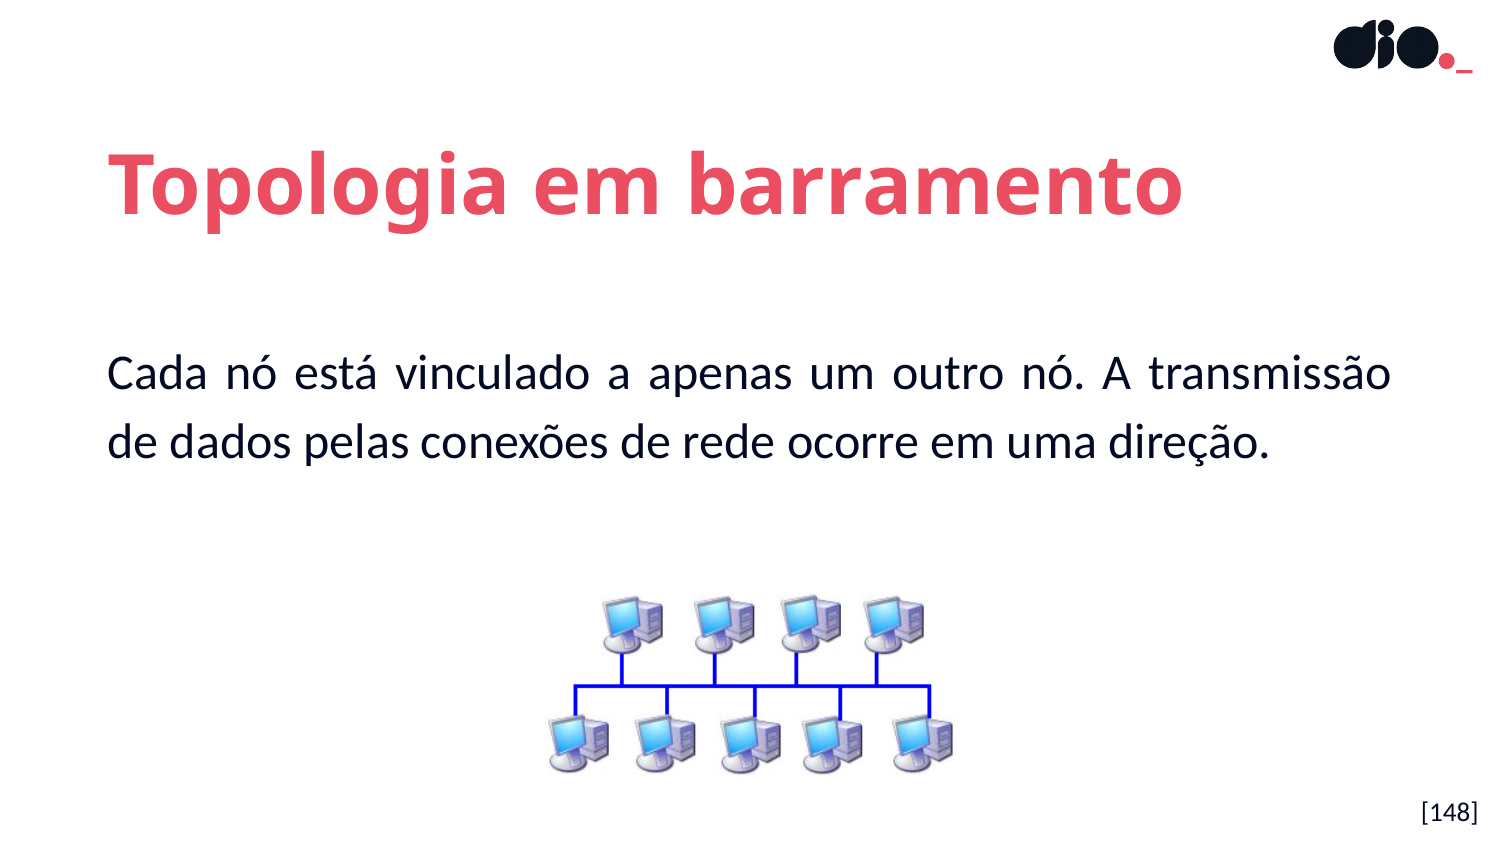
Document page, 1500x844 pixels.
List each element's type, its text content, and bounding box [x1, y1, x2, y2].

picture [1333, 19, 1473, 74]
slide_number [148] [1403, 779, 1494, 844]
text_box Topologia em barramento [92, 104, 1408, 243]
text_box Cada nó está vinculado a apenas um outro nó. A transmissão de dados pelas conexões de rede ocorre em uma direção. [92, 243, 1408, 556]
picture [526, 589, 974, 780]
